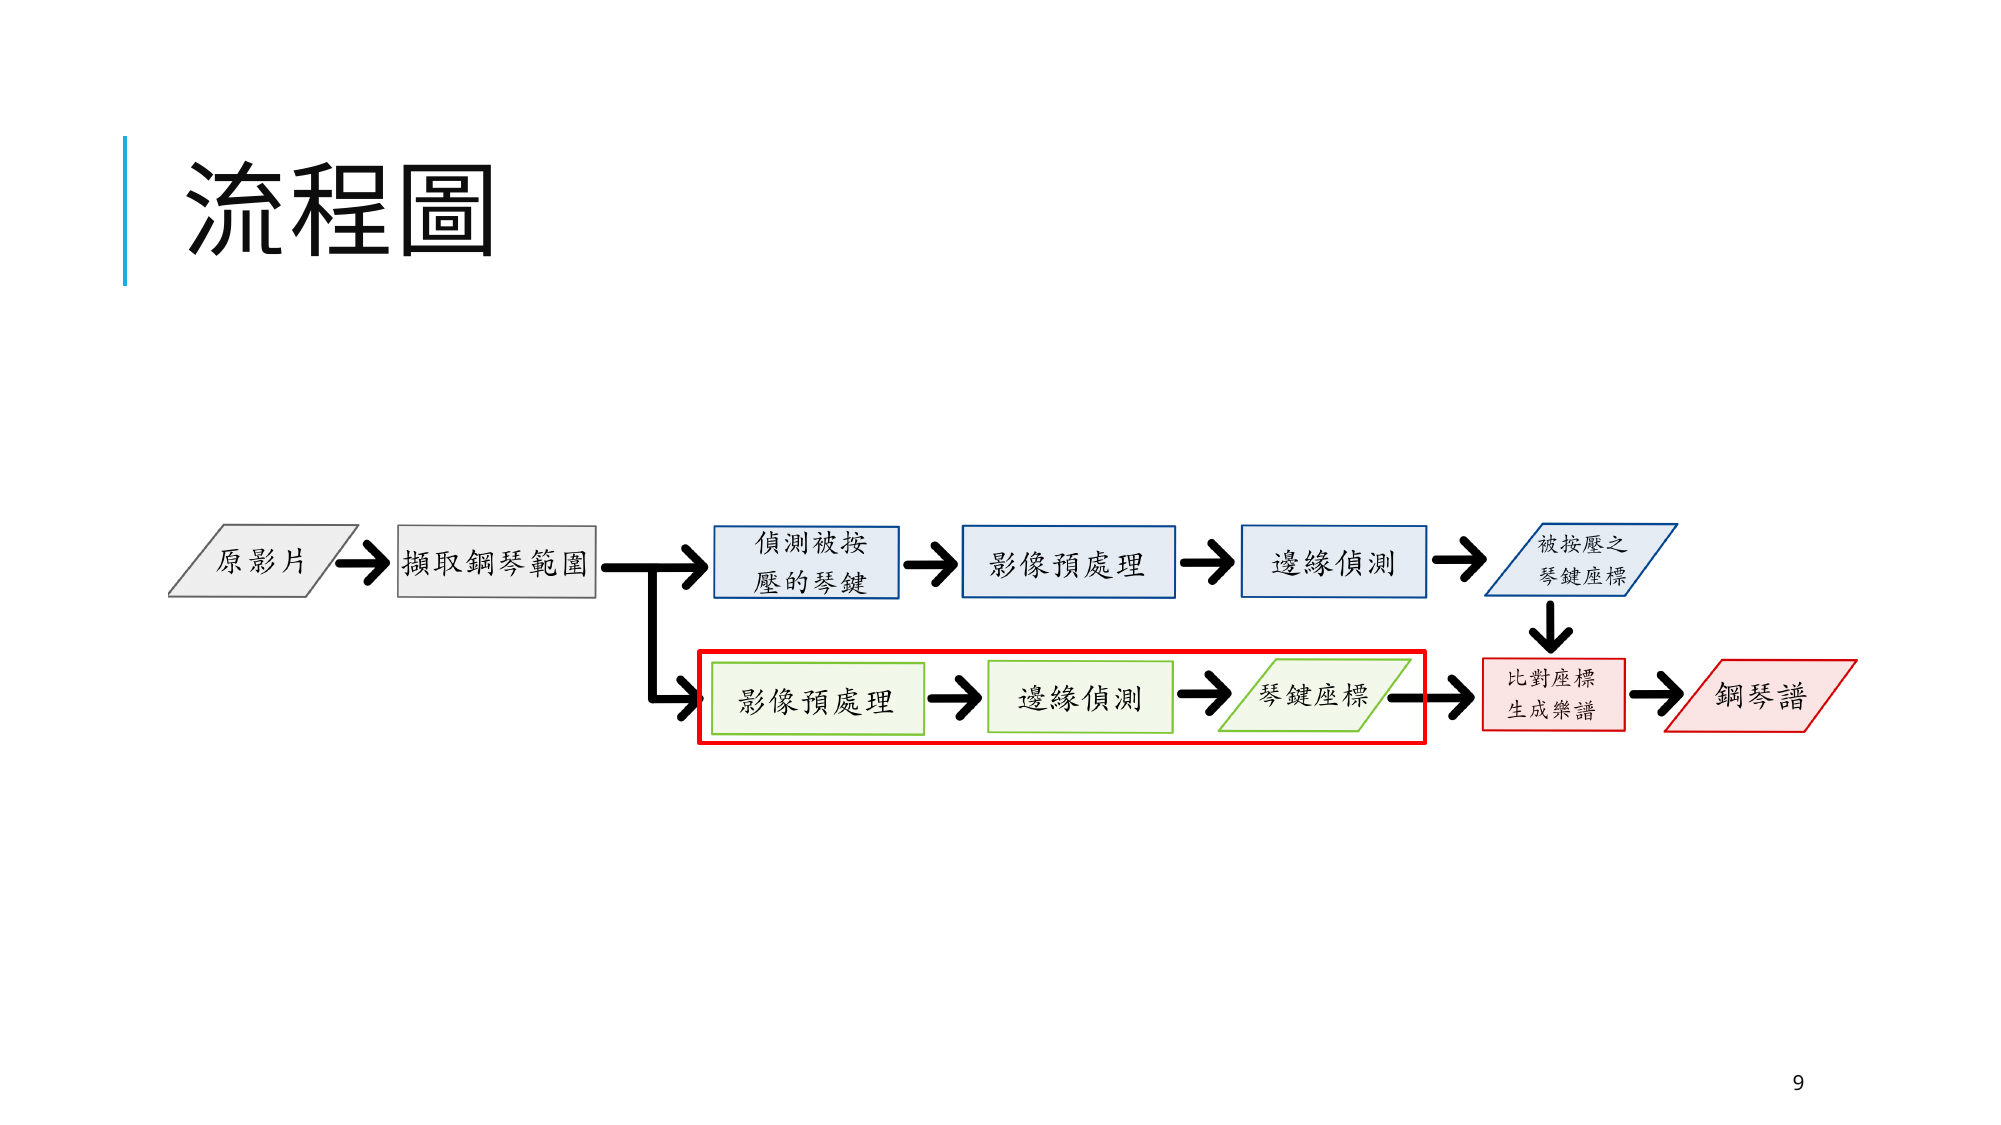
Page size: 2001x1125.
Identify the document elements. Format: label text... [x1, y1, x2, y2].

slide_number 9 [1777, 1061, 1938, 1107]
picture [167, 515, 1907, 767]
title 流程圖 [168, 96, 1763, 342]
